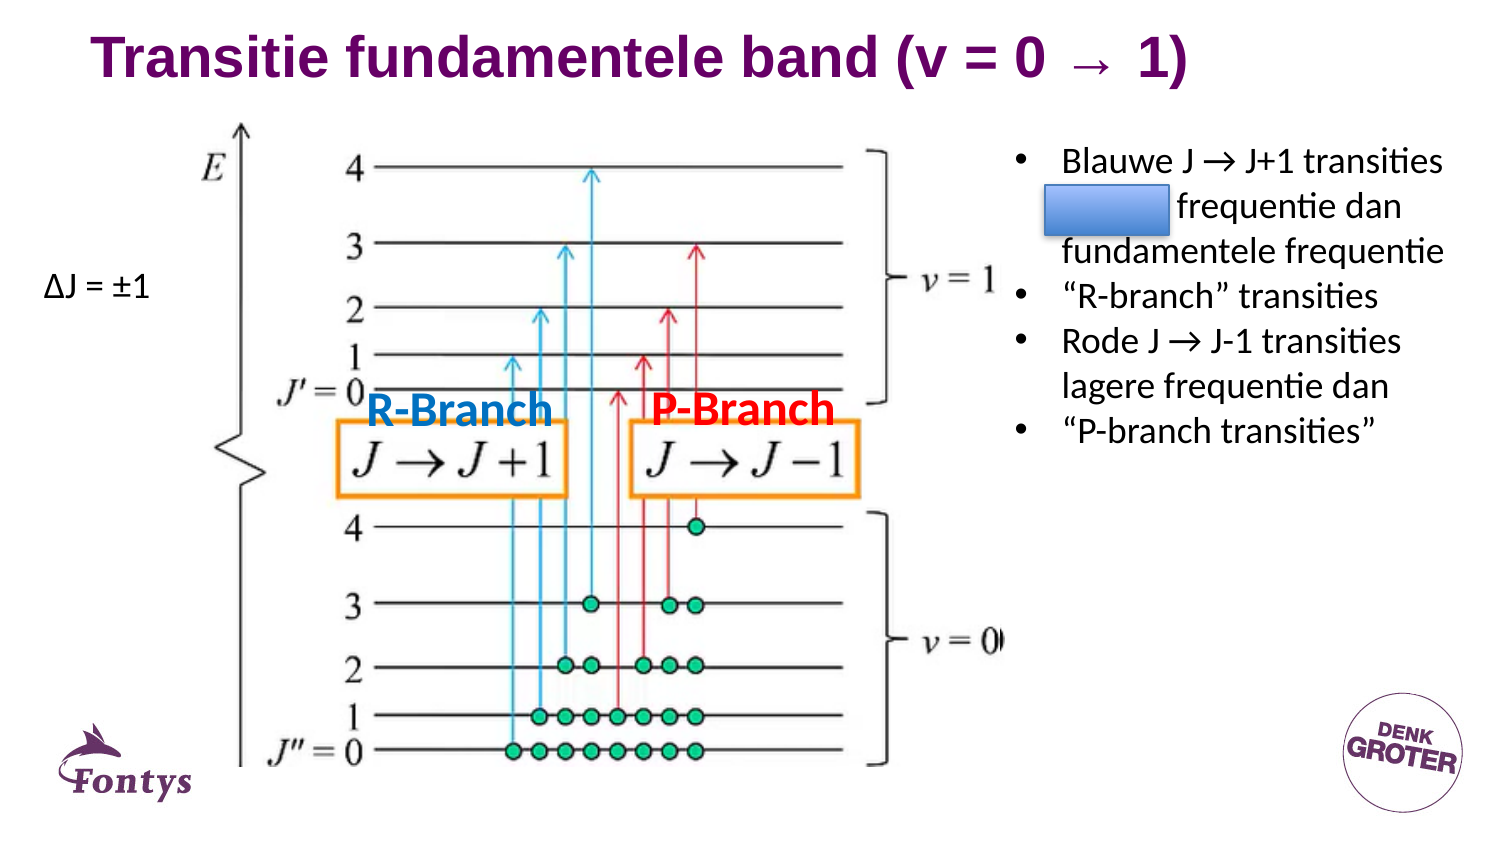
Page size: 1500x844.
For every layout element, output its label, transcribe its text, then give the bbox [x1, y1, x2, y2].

text_box [1044, 184, 1170, 236]
text_box ΔJ = ±1 [28, 253, 174, 314]
picture [0, 0, 1499, 844]
title Transitie fundamentele band (v = 0 → 1) [75, 0, 1425, 125]
text_box 23 [0, 745, 129, 806]
